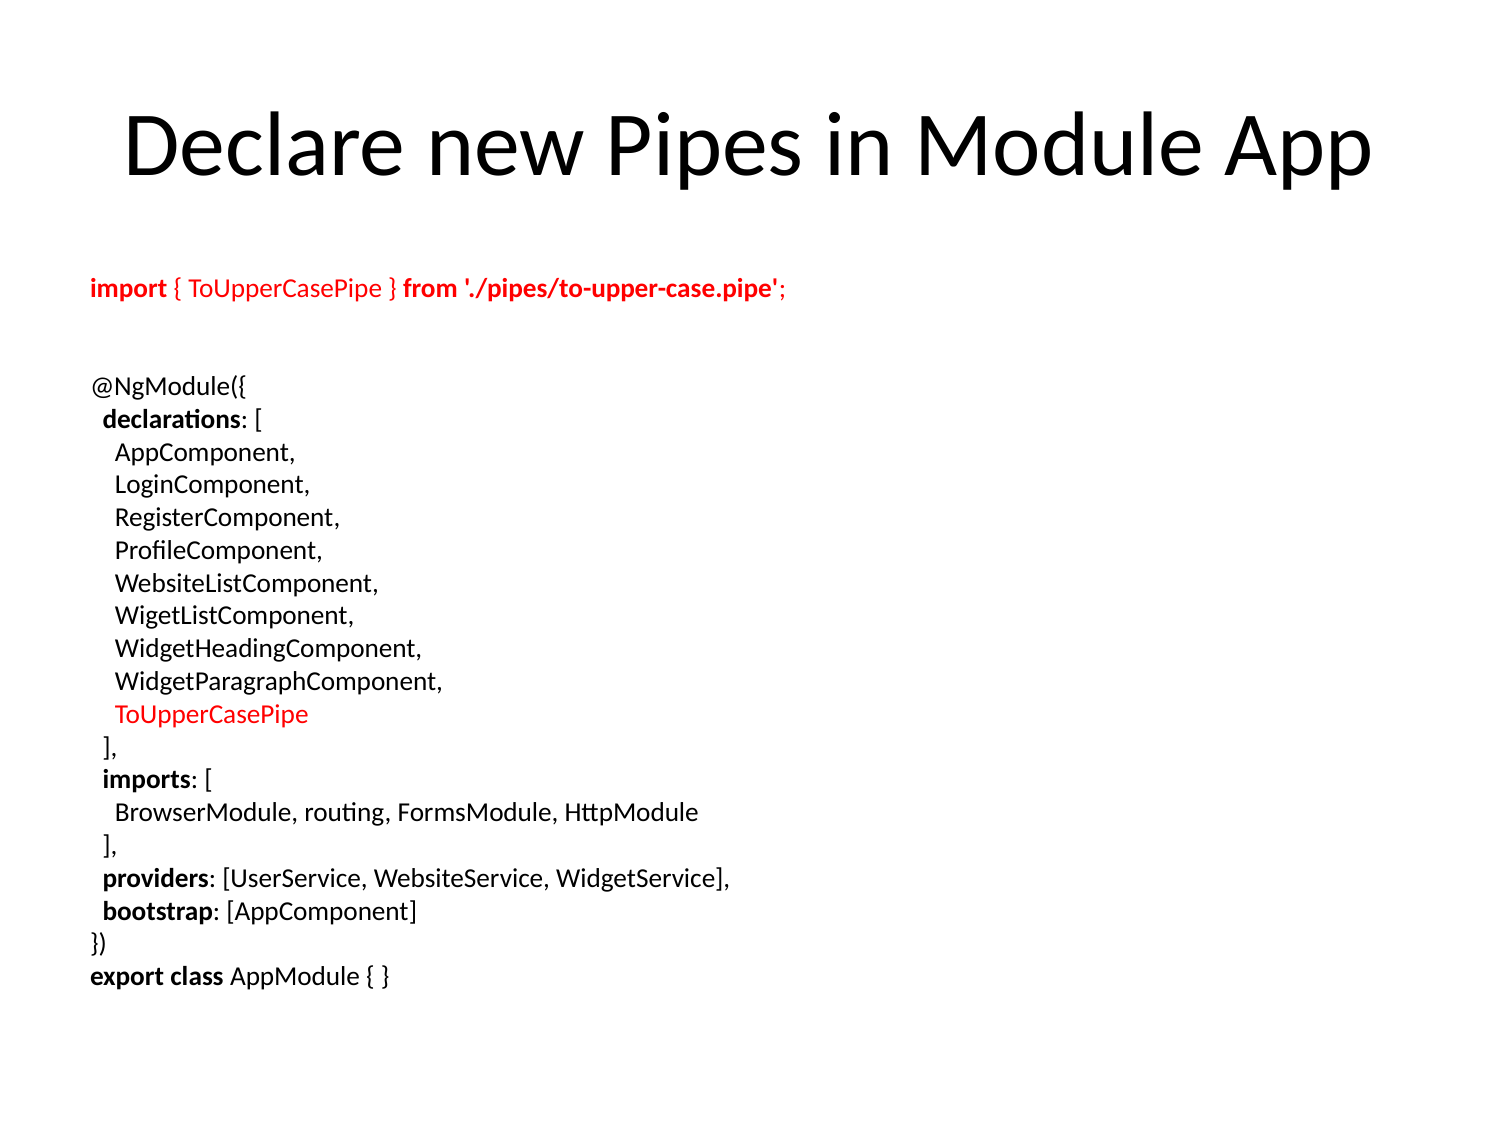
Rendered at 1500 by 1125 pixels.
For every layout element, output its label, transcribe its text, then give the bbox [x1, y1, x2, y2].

title Declare new Pipes in Module App [75, 45, 1425, 233]
list import { ToUpperCasePipe } from './pipes/to-upper-case.pipe'; @NgModule({ declarations: [ AppComponent, LoginComponent, RegisterComponent, ProfileComponent, WebsiteListComponent, WigetListComponent, WidgetHeadingComponent, WidgetParagraphComponent, ToUpperCasePipe ], imports: [ BrowserModule, routing, FormsModule, HttpModule ], providers: [UserService, WebsiteService, WidgetService], bootstrap: [AppComponent] }) export class AppModule { } [75, 262, 1425, 1005]
